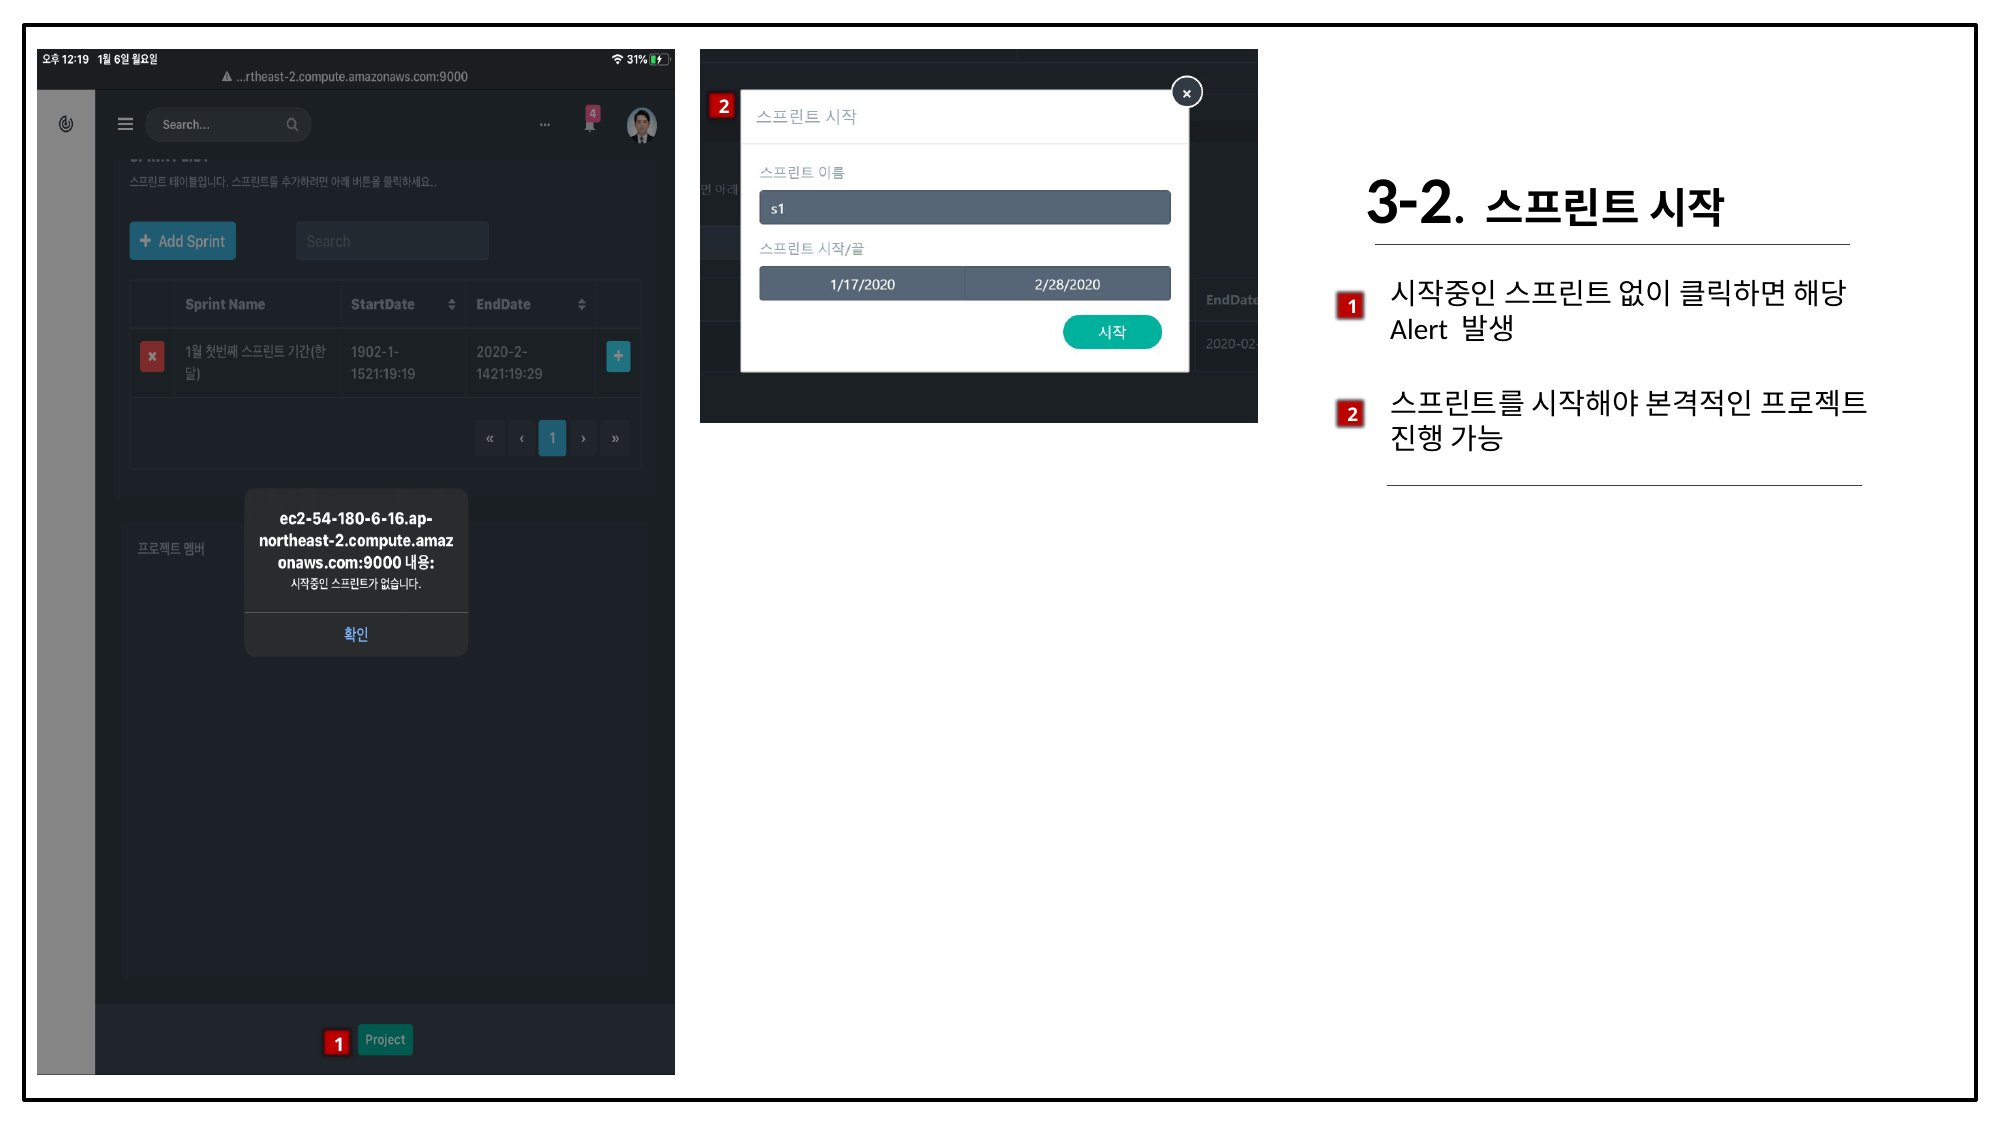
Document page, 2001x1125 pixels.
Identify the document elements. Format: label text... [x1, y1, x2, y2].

picture [37, 49, 676, 1076]
picture [699, 49, 1258, 424]
text_box 3-2. 스프린트 시작 [1357, 149, 1869, 245]
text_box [1331, 394, 1369, 432]
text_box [1331, 287, 1369, 324]
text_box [318, 1024, 355, 1062]
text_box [703, 87, 740, 124]
text_box 시작중인 스프린트 없이 클릭하면 해당 Alert 발생 스프린트를 시작해야 본격적인 프로젝트 진행 가능 [1382, 268, 1945, 463]
